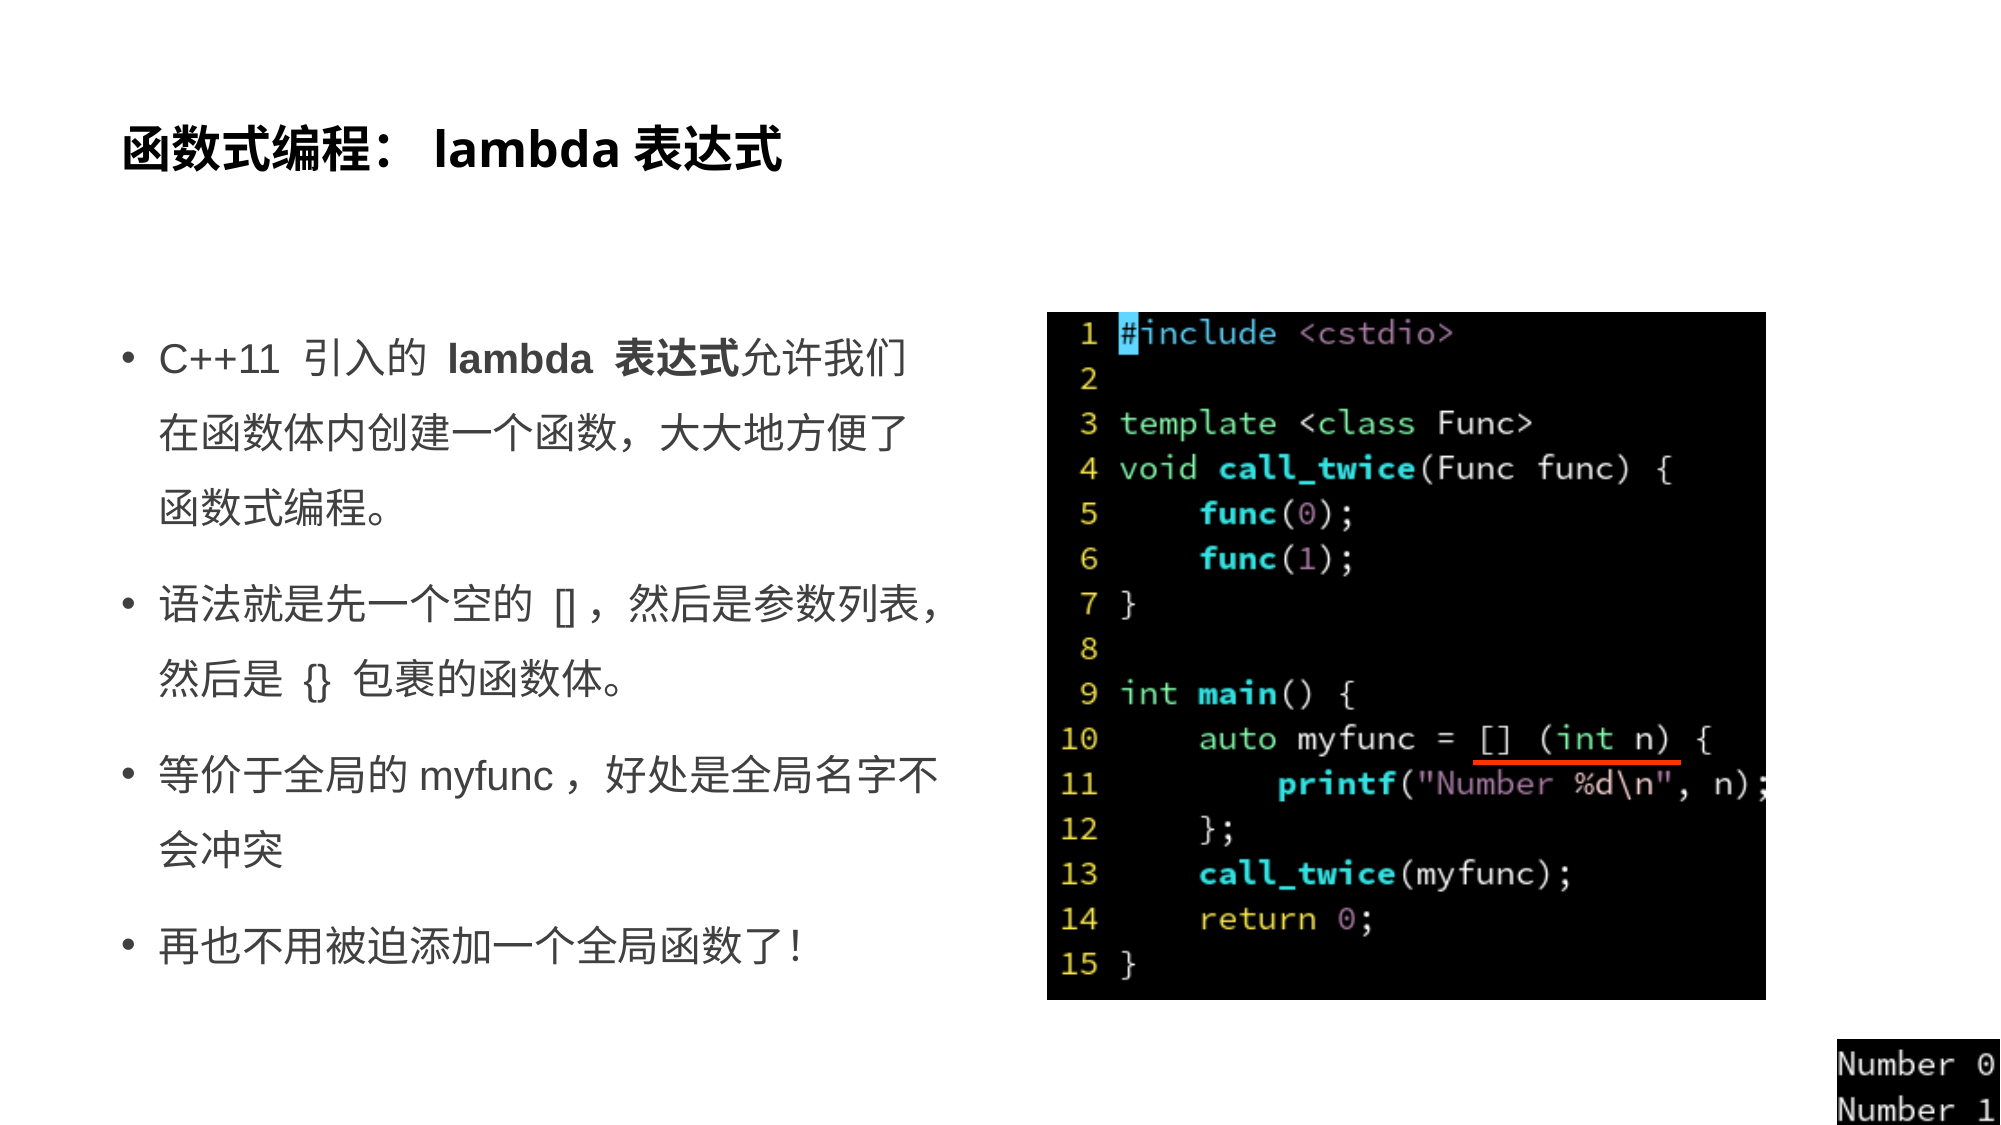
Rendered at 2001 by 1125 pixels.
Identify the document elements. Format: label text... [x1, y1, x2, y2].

picture [1837, 1039, 2000, 1125]
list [1047, 312, 1766, 1001]
title 函数式编程：lambda表达式 [106, 42, 1832, 260]
list C++11 引入的 lambda 表达式允许我们在函数体内创建一个函数，大大地方便了函数式编程。 语法就是先一个空的 []，然后是参数列表，然后是 {} 包裹的函数体。 等价于全局的myfunc，好处是全局名字不会冲突 再也不用被迫添加一个全局函数了！ [106, 299, 957, 1014]
